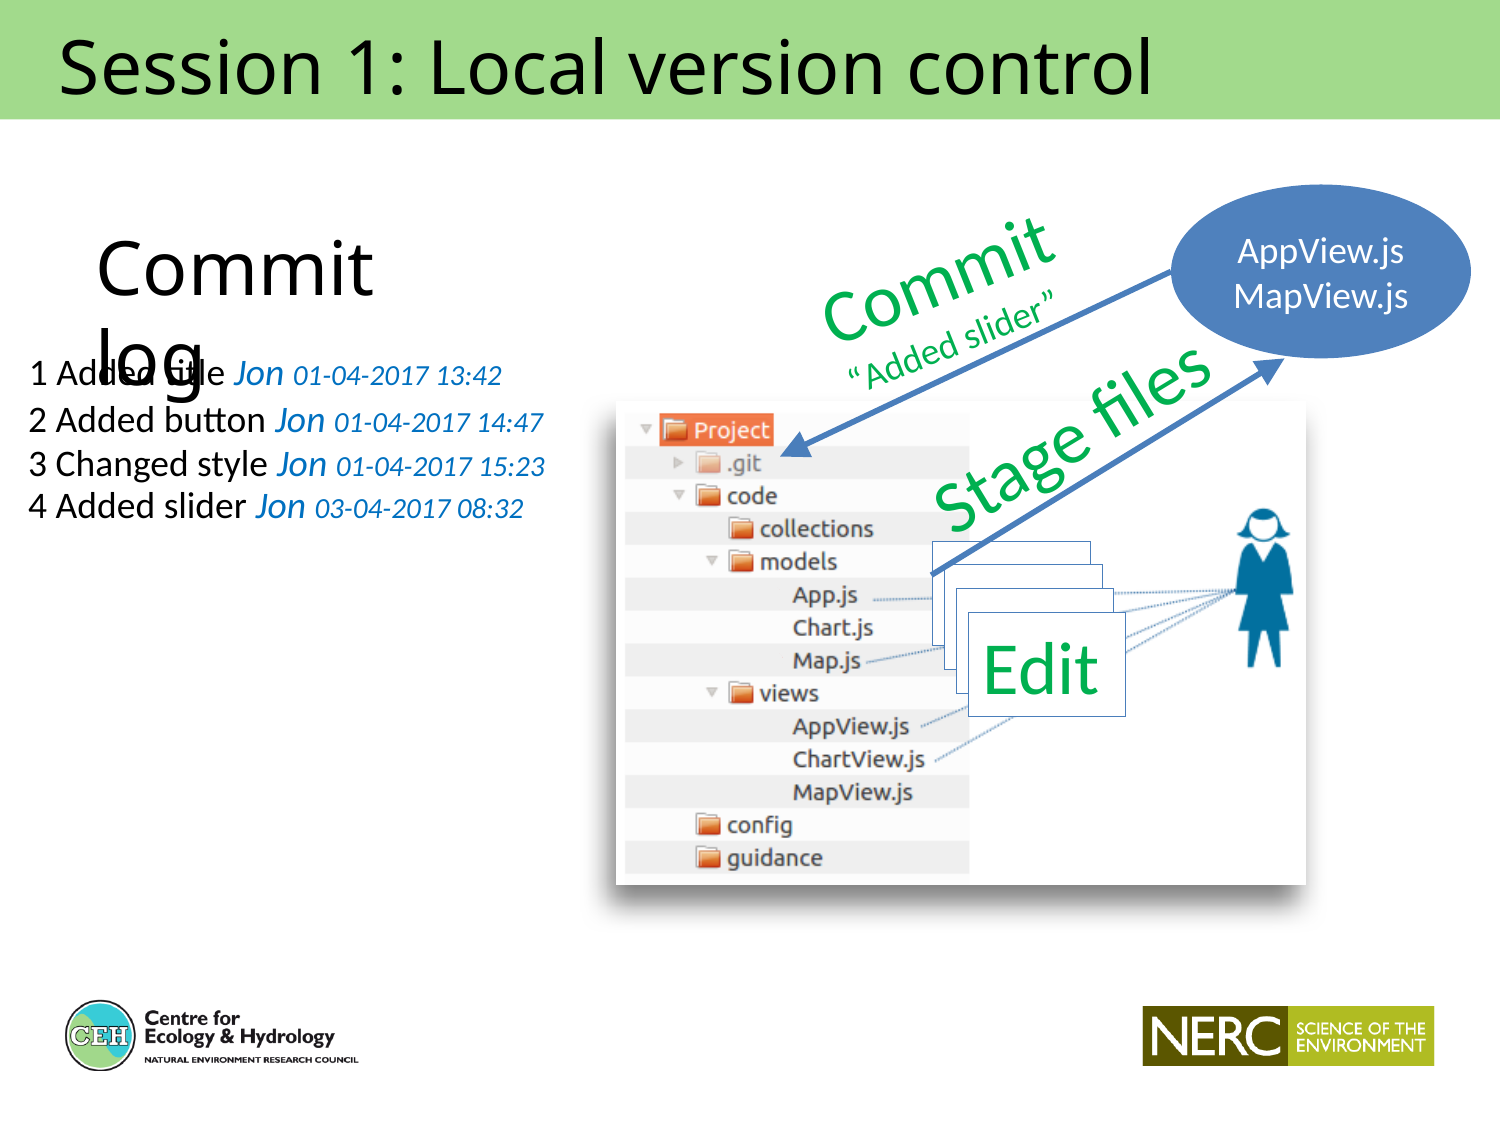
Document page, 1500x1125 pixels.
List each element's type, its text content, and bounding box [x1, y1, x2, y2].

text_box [13, 203, 754, 535]
picture [1139, 1003, 1436, 1068]
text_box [759, 184, 1472, 770]
list Session 1: Local version control [0, 4, 1500, 124]
picture [615, 535, 1306, 885]
picture [63, 998, 359, 1071]
